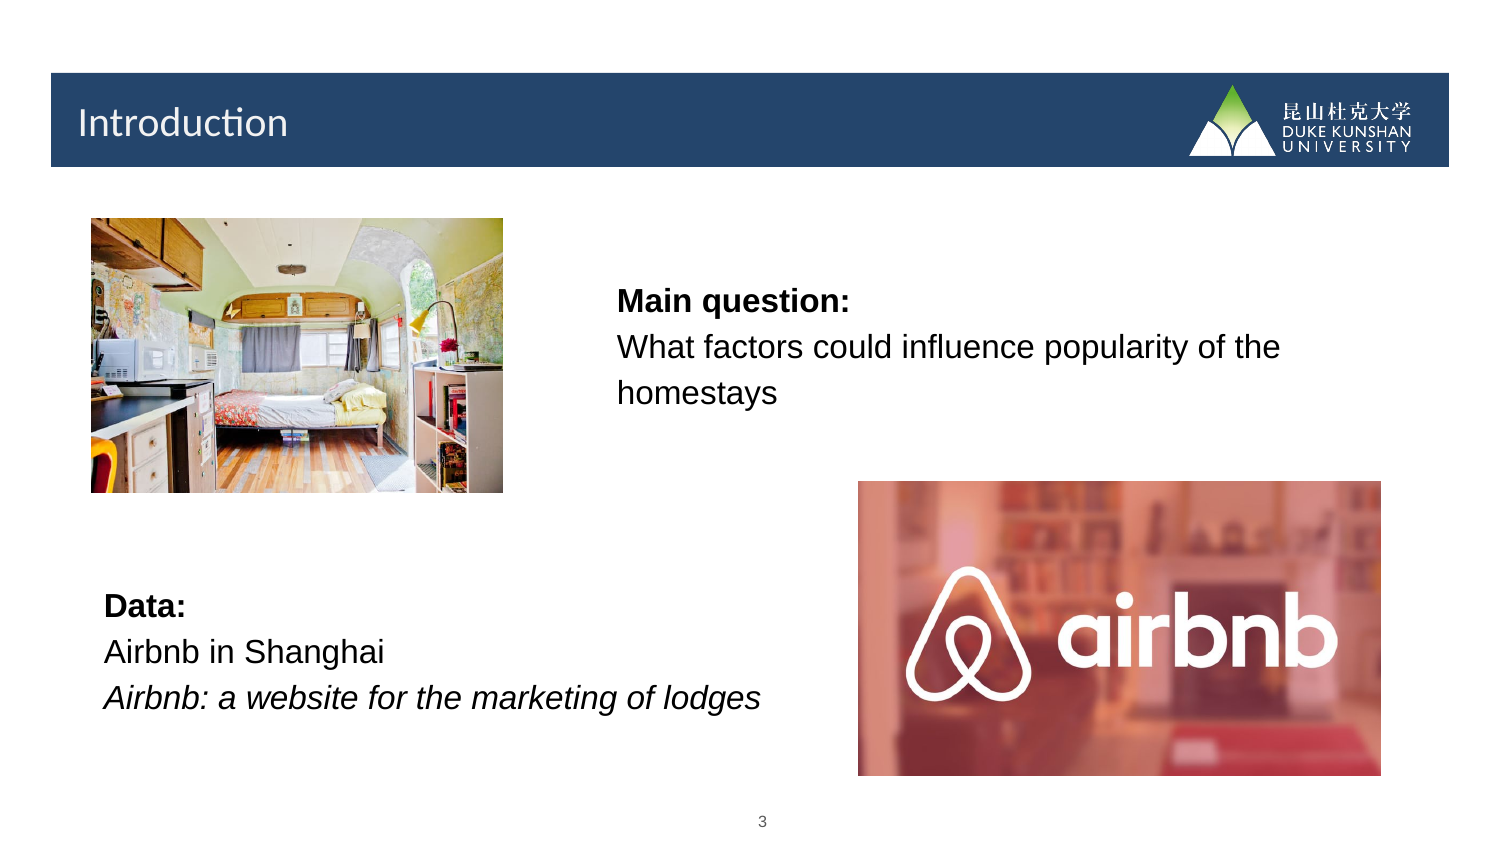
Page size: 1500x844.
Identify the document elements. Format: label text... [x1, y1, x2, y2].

text_box Data: Airbnb in Shanghai Airbnb: a website for the marketing of lodges [88, 563, 802, 731]
slide_number ‹#› [727, 806, 773, 837]
picture [91, 217, 711, 691]
picture [858, 481, 1381, 776]
picture [1187, 83, 1412, 157]
title Introduction [51, 72, 1449, 167]
text_box Main question: What factors could influence popularity of the homestays [601, 258, 1315, 426]
